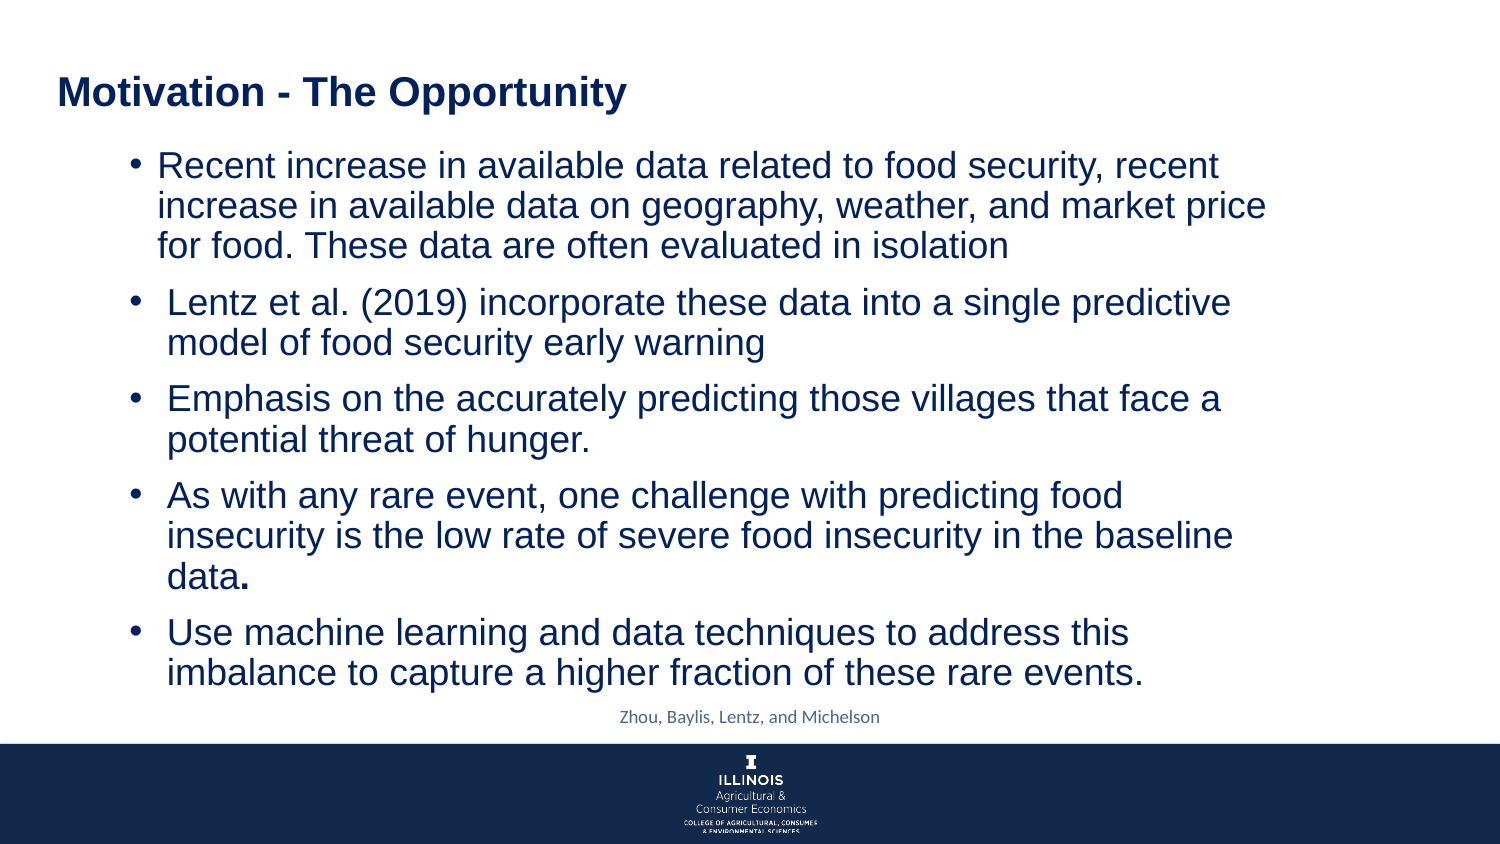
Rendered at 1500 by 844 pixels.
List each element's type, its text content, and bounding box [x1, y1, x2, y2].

footer Zhou, Baylis, Lentz, and Michelson [496, 697, 1004, 743]
text_box Recent increase in available data related to food security, recent increase in available data on geography, weather, and market price for food. These data are often evaluated in isolation Lentz et al. (2019) incorporate these data into a single predictive model of food security early warning Emphasis on the accurately predicting those villages that face a potential threat of hunger. As with any rare event, one challenge with predicting food insecurity is the low rate of severe food insecurity in the baseline data. Use machine learning and data techniques to address this imbalance to capture a higher fraction of these rare events. [114, 138, 1287, 635]
title Motivation - The Opportunity [42, 7, 1336, 171]
